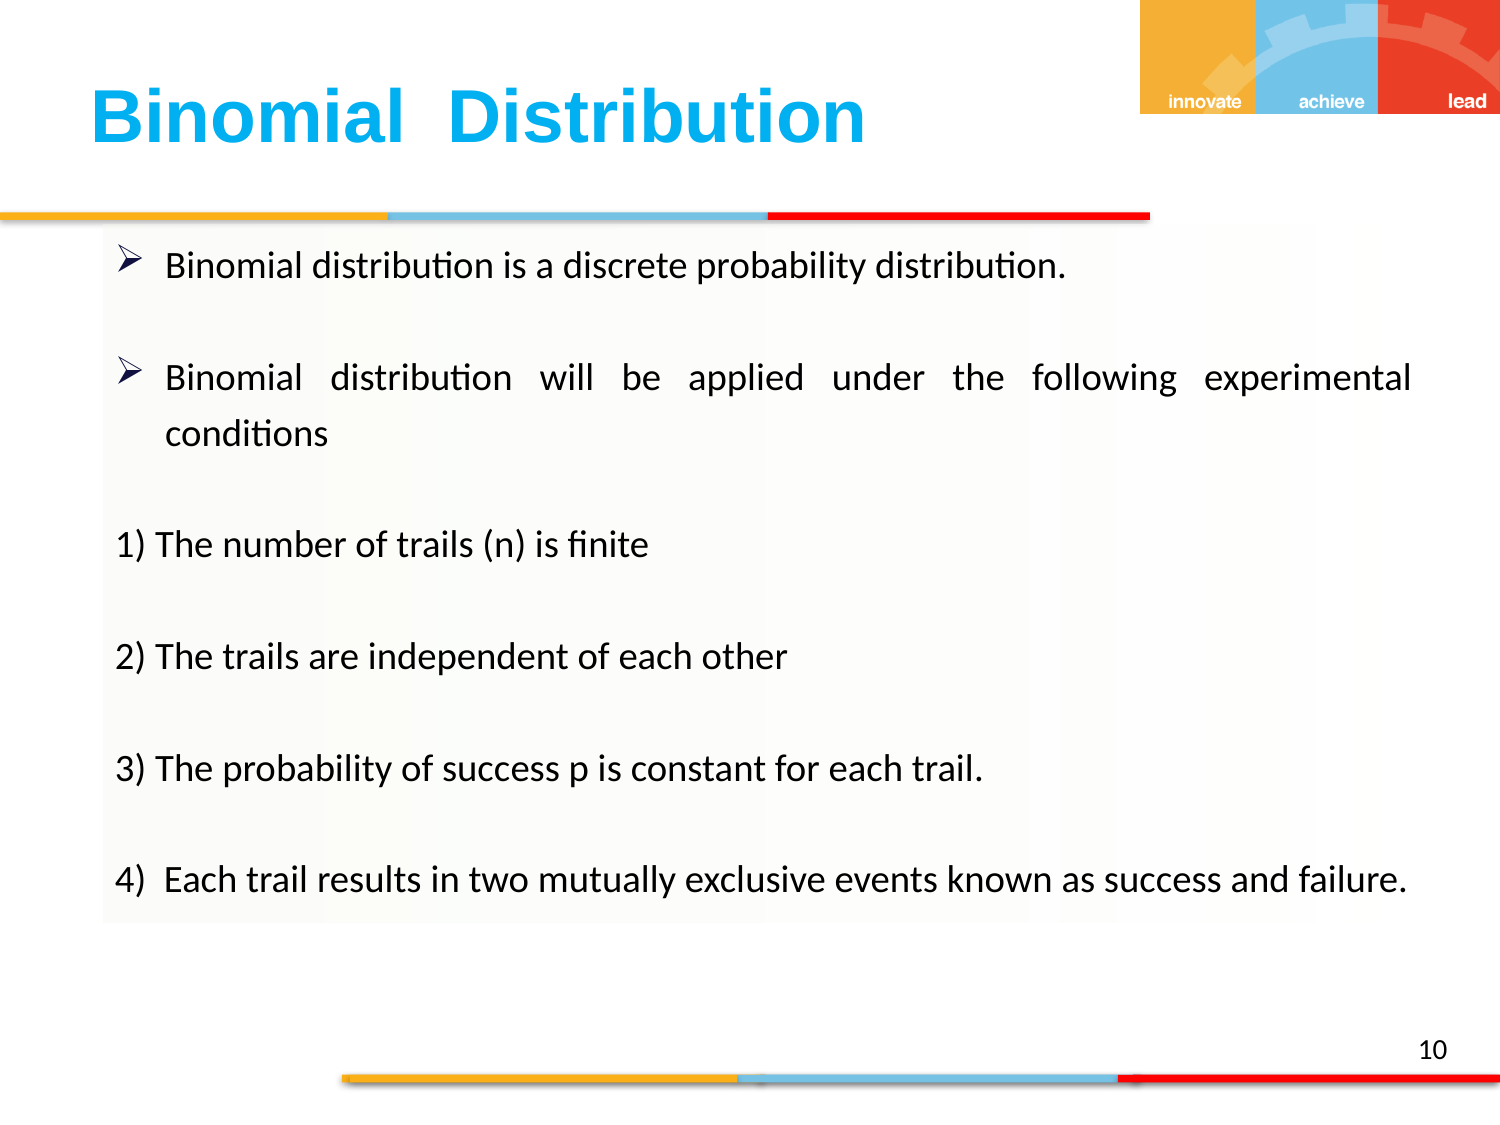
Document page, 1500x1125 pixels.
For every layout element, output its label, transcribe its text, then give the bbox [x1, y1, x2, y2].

title Binomial Distribution [75, 24, 923, 200]
picture [1140, 0, 1500, 114]
list Binomial distribution is a discrete probability distribution. Binomial distribution will be applied under the following experimental conditions 1) The number of trails (n) is finite 2) The trails are independent of each other 3) The probability of success p is constant for each trail. 4) Each trail results in two mutually exclusive events known as success and failure. [103, 224, 1425, 923]
text_box 10 [1387, 1021, 1463, 1075]
